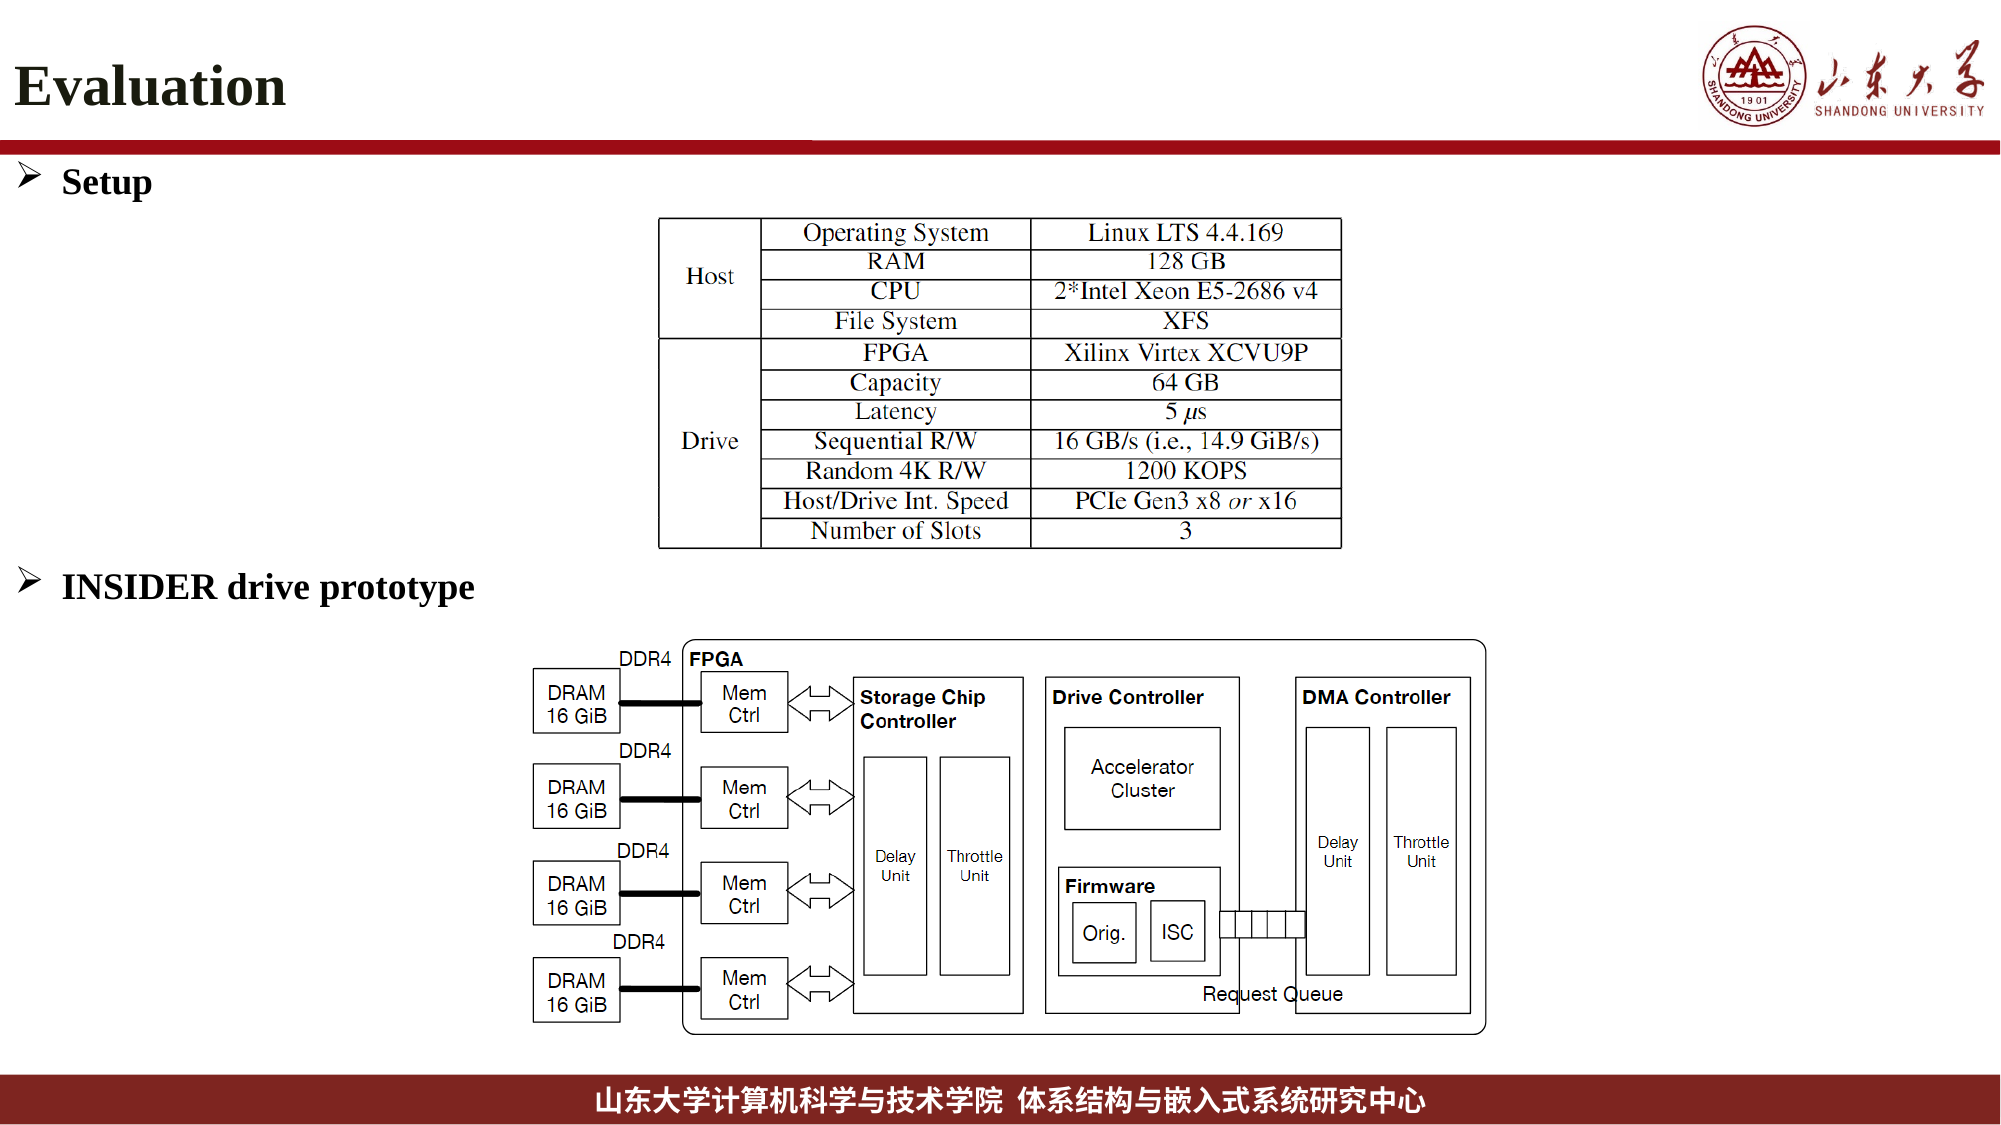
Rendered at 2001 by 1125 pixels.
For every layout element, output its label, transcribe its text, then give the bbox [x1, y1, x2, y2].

text_box Setup INSIDER drive prototype [0, 149, 2000, 615]
picture [654, 214, 1346, 554]
picture [504, 619, 1495, 1046]
picture [1698, 21, 1985, 130]
title Evaluation [0, 48, 1575, 149]
